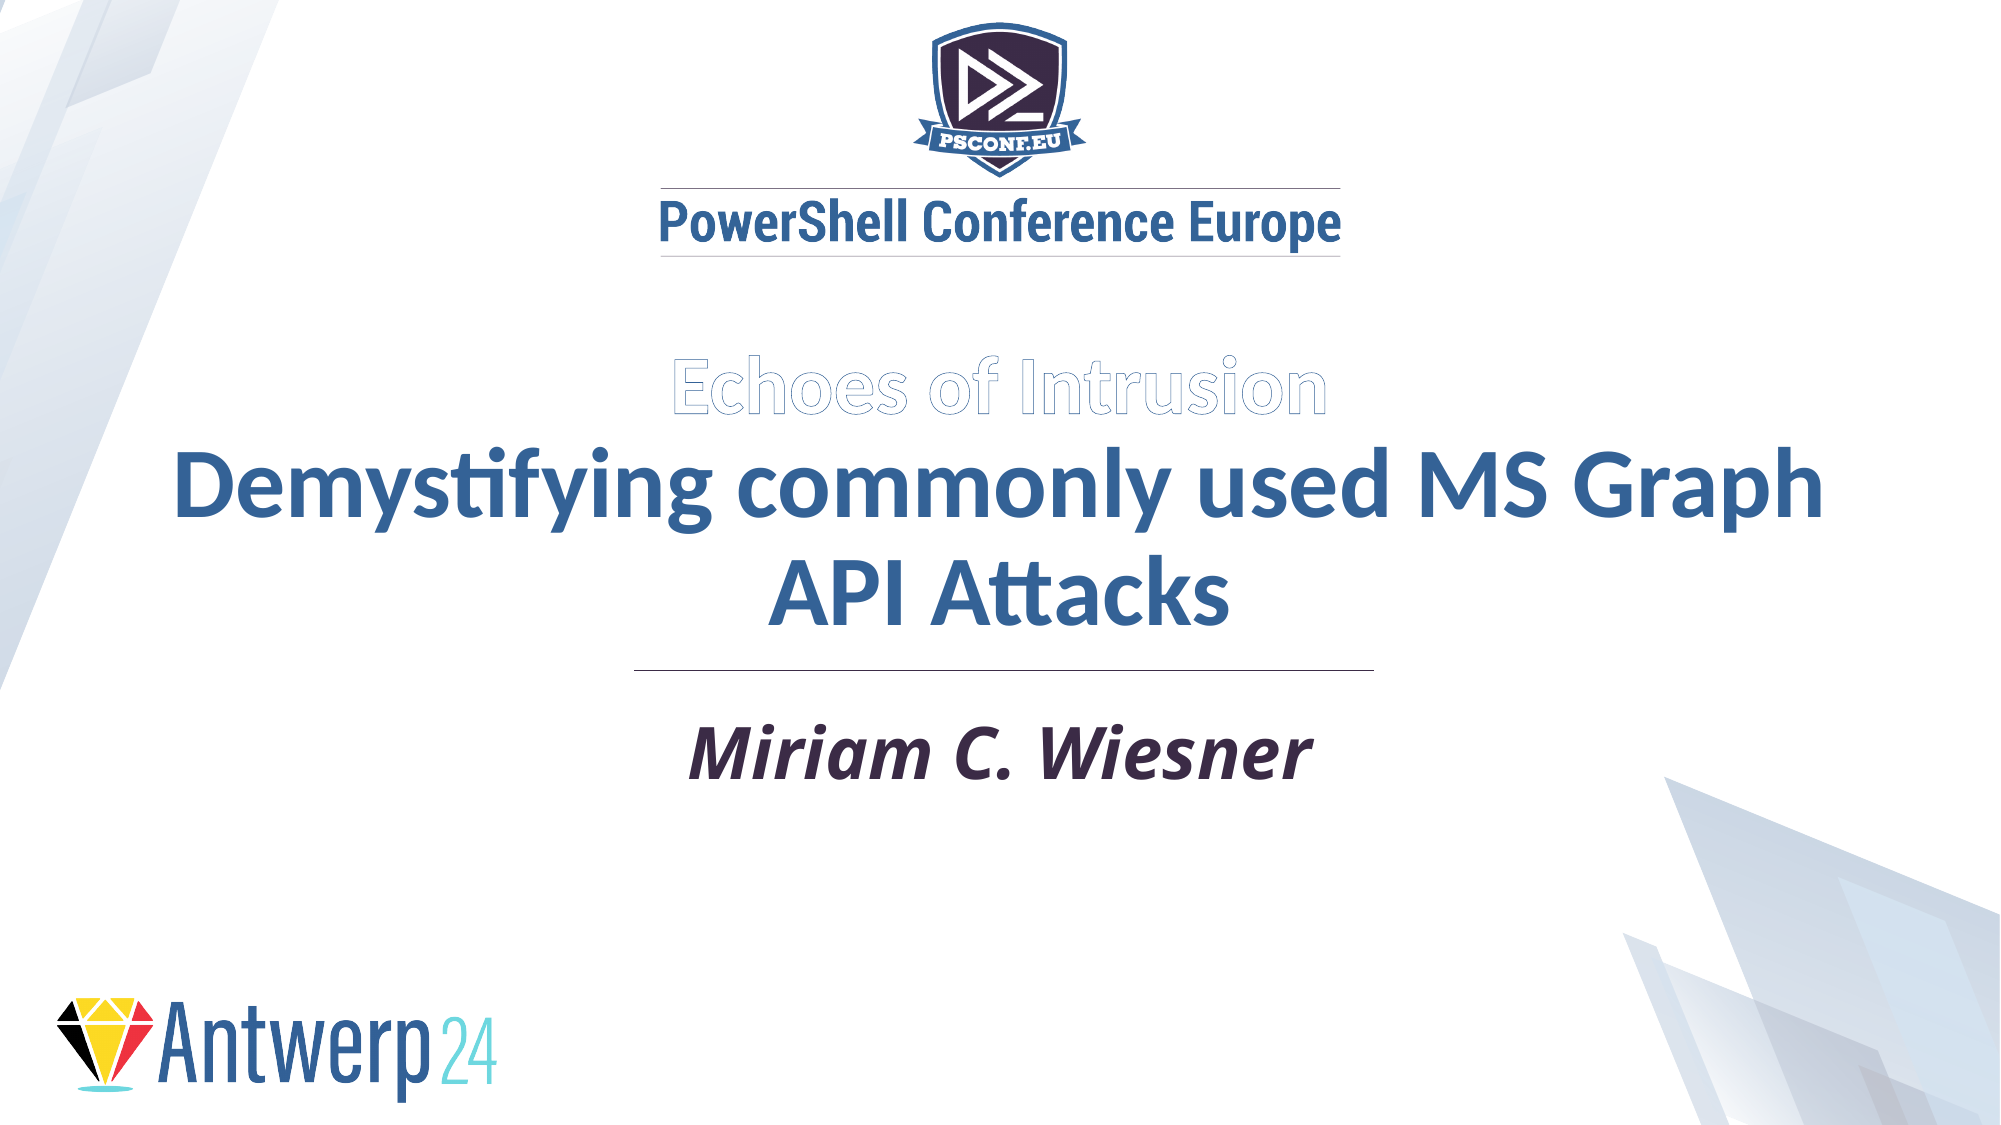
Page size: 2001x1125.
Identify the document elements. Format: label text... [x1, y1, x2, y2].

text_box Miriam C. Wiesner [249, 700, 1750, 805]
title Echoes of Intrusion Demystifying commonly used MS Graph API Attacks [137, 437, 1863, 655]
picture [0, 0, 2000, 1125]
